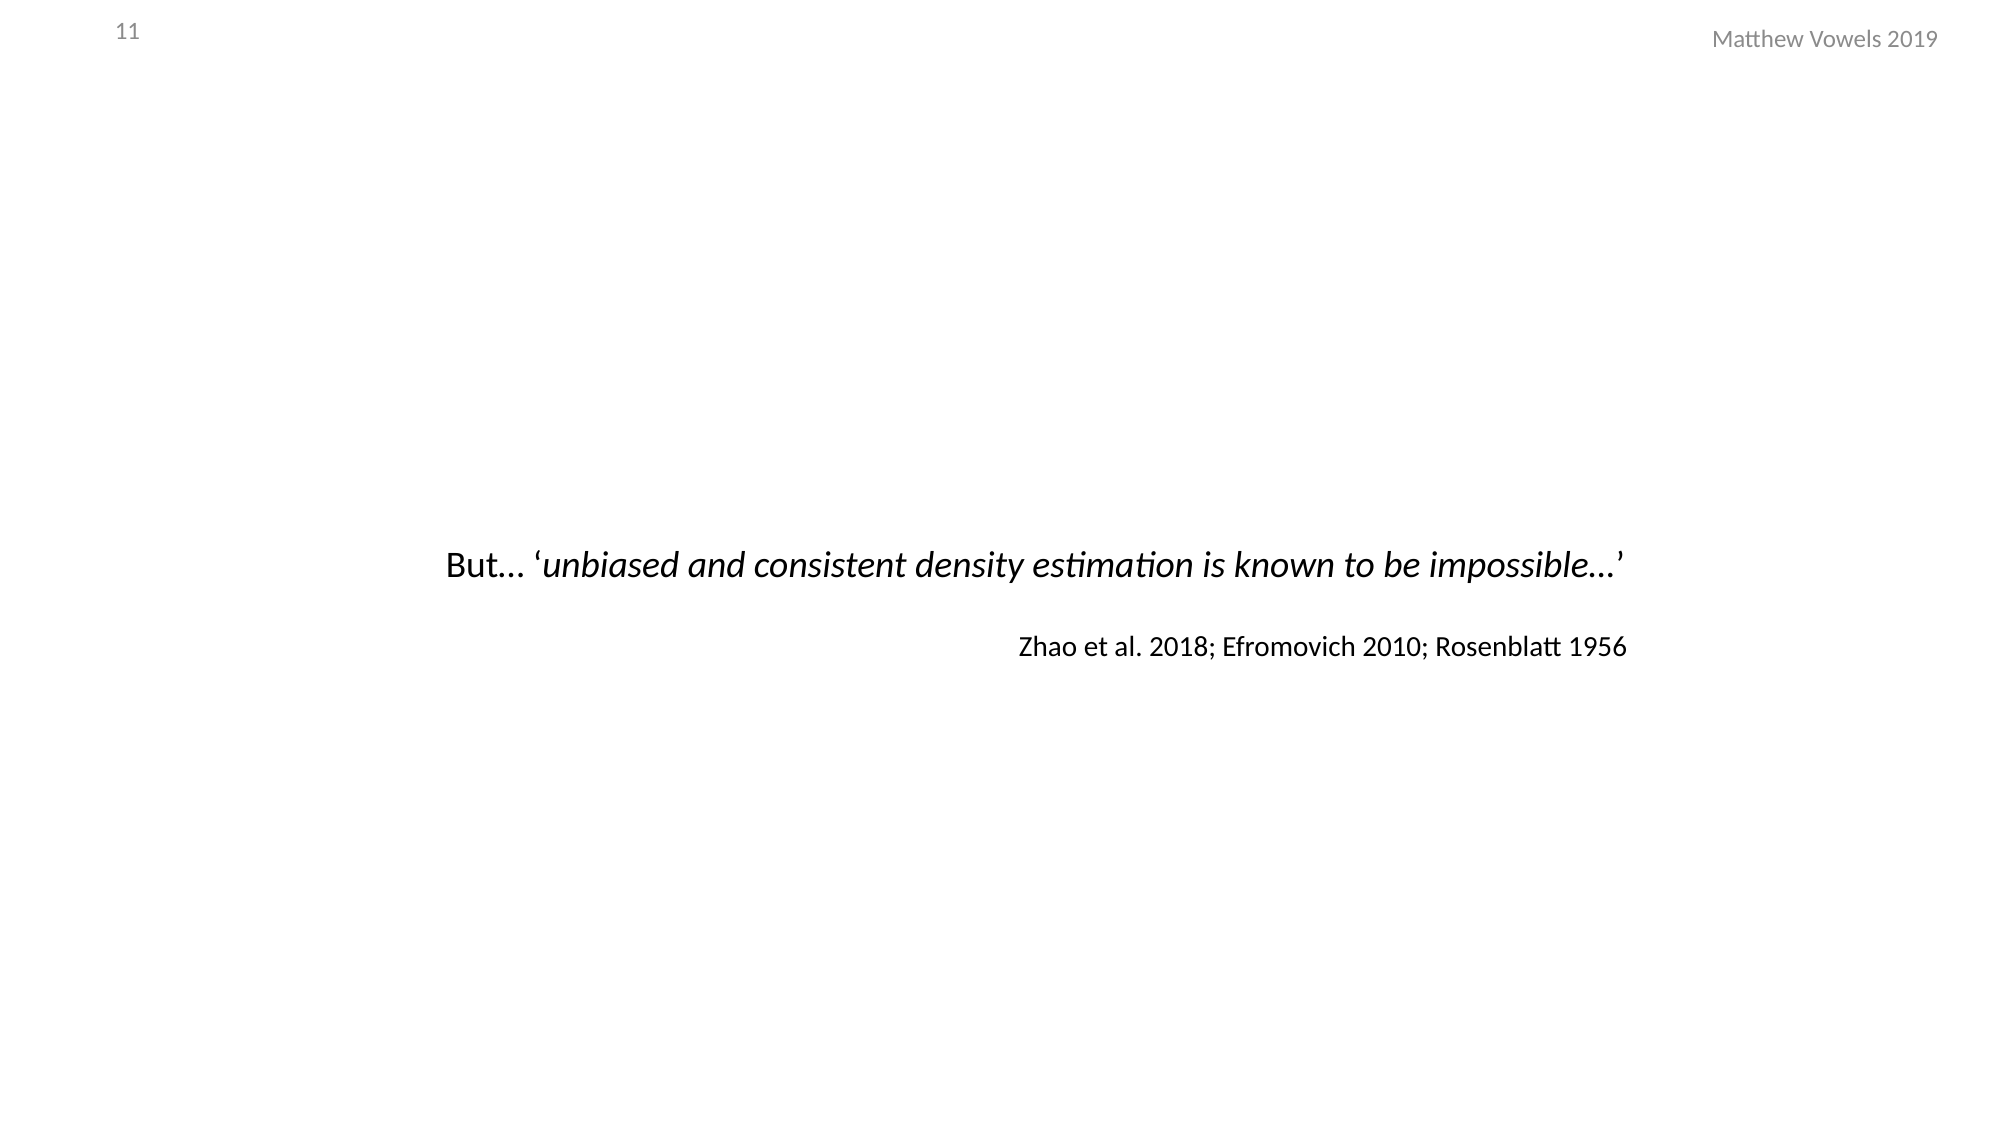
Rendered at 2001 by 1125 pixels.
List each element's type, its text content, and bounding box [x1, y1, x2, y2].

text_box Zhao et al. 2018; Efromovich 2010; Rosenblatt 1956 [1004, 620, 1643, 670]
slide_number 11 [0, 0, 156, 60]
slide_number Matthew Vowels 2019 [1697, 7, 2000, 68]
text_box But… ‘unbiased and consistent density estimation is known to be impossible…’ [431, 532, 1640, 592]
